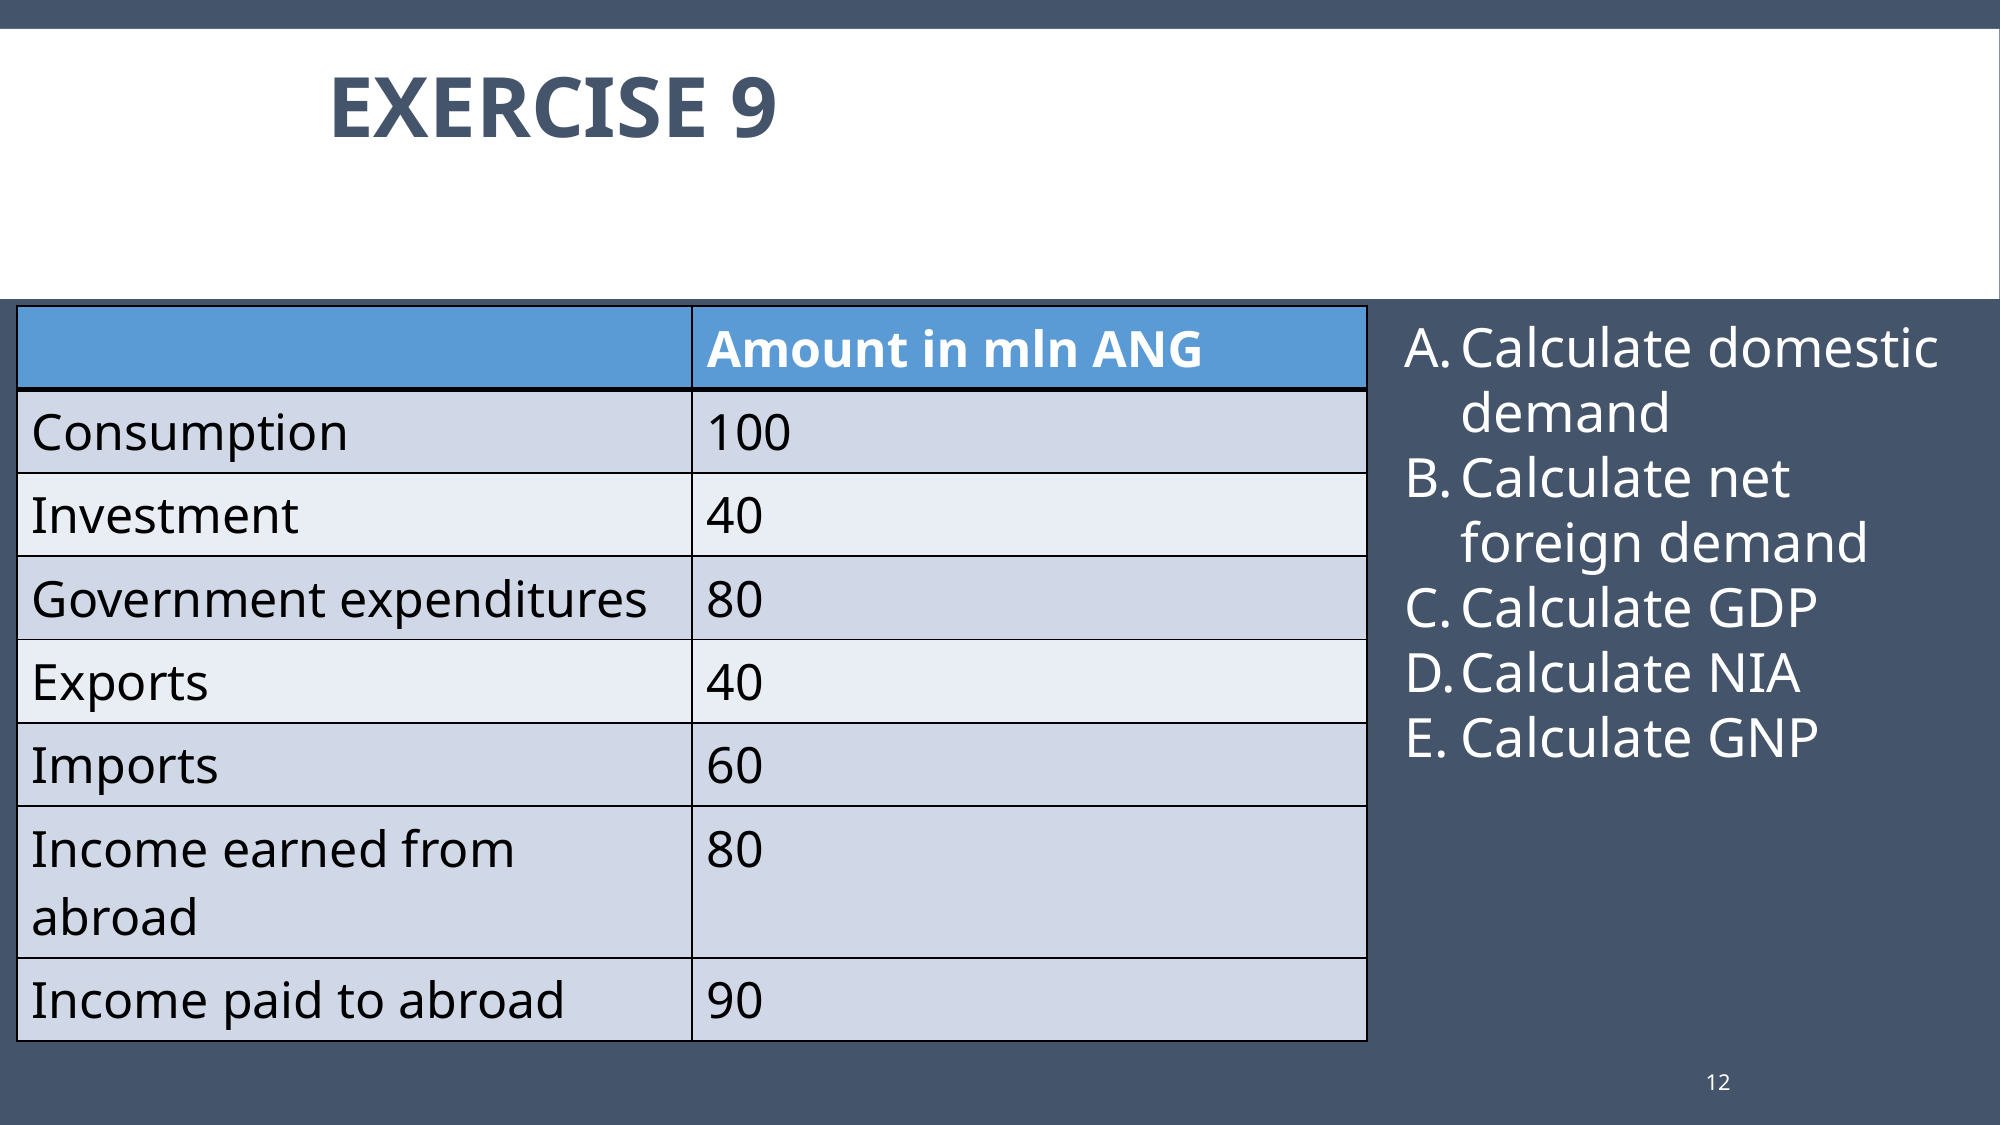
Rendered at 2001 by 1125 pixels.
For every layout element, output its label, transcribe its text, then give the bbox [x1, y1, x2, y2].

table_header Amount in mln ANG [693, 307, 1366, 387]
table_cell Imports [18, 724, 691, 805]
table_cell Government expenditures [18, 557, 691, 639]
table_header [18, 307, 691, 387]
table_cell Exports [18, 640, 691, 722]
footer 12 [918, 1053, 1746, 1114]
title Exercise 9 [312, 24, 1663, 200]
table_cell 80 [693, 557, 1366, 639]
table_cell 90 [693, 959, 1366, 1040]
table_cell Income paid to abroad [18, 959, 691, 1040]
table_cell Investment [18, 474, 691, 555]
table_cell 80 [693, 807, 1366, 957]
text_box Calculate domestic demand Calculate net foreign demand Calculate GDP Calculate NIA Calculate GNP [1389, 306, 1983, 821]
table_cell Consumption [18, 392, 691, 472]
table_cell 40 [693, 474, 1366, 555]
table_cell 40 [693, 640, 1366, 722]
table_cell Income earned from abroad [18, 807, 691, 957]
table_cell 100 [693, 392, 1366, 472]
table_cell 60 [693, 724, 1366, 805]
